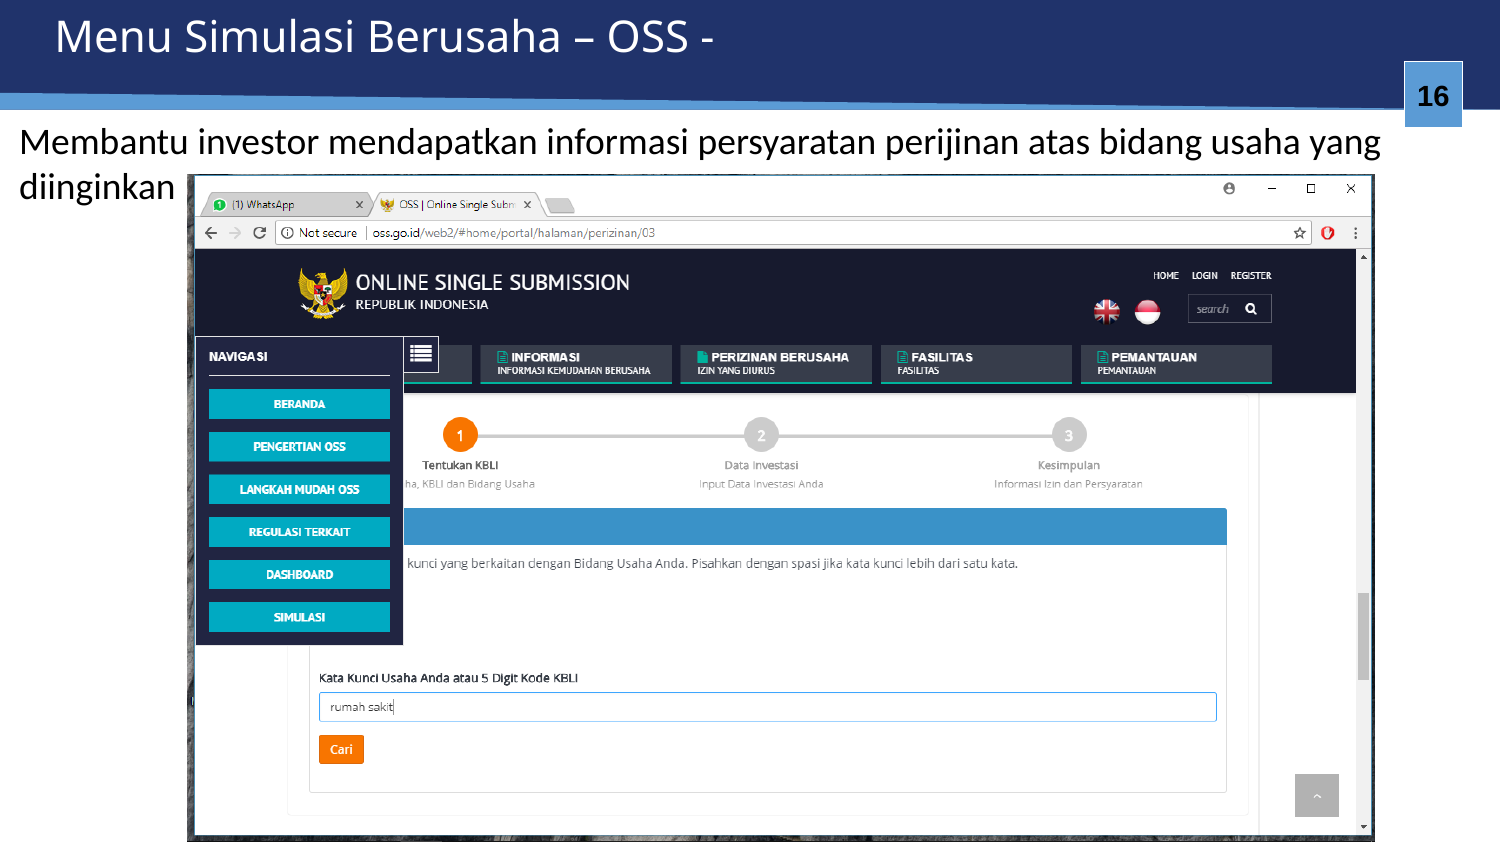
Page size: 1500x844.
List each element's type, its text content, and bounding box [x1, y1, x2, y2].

title Menu Simulasi Berusaha – OSS - [42, 8, 1398, 68]
picture [187, 174, 1375, 843]
slide_number 16 [1404, 61, 1463, 128]
text_box Membantu investor mendapatkan informasi persyaratan perijinan atas bidang usaha yang diinginkan [4, 109, 1405, 215]
